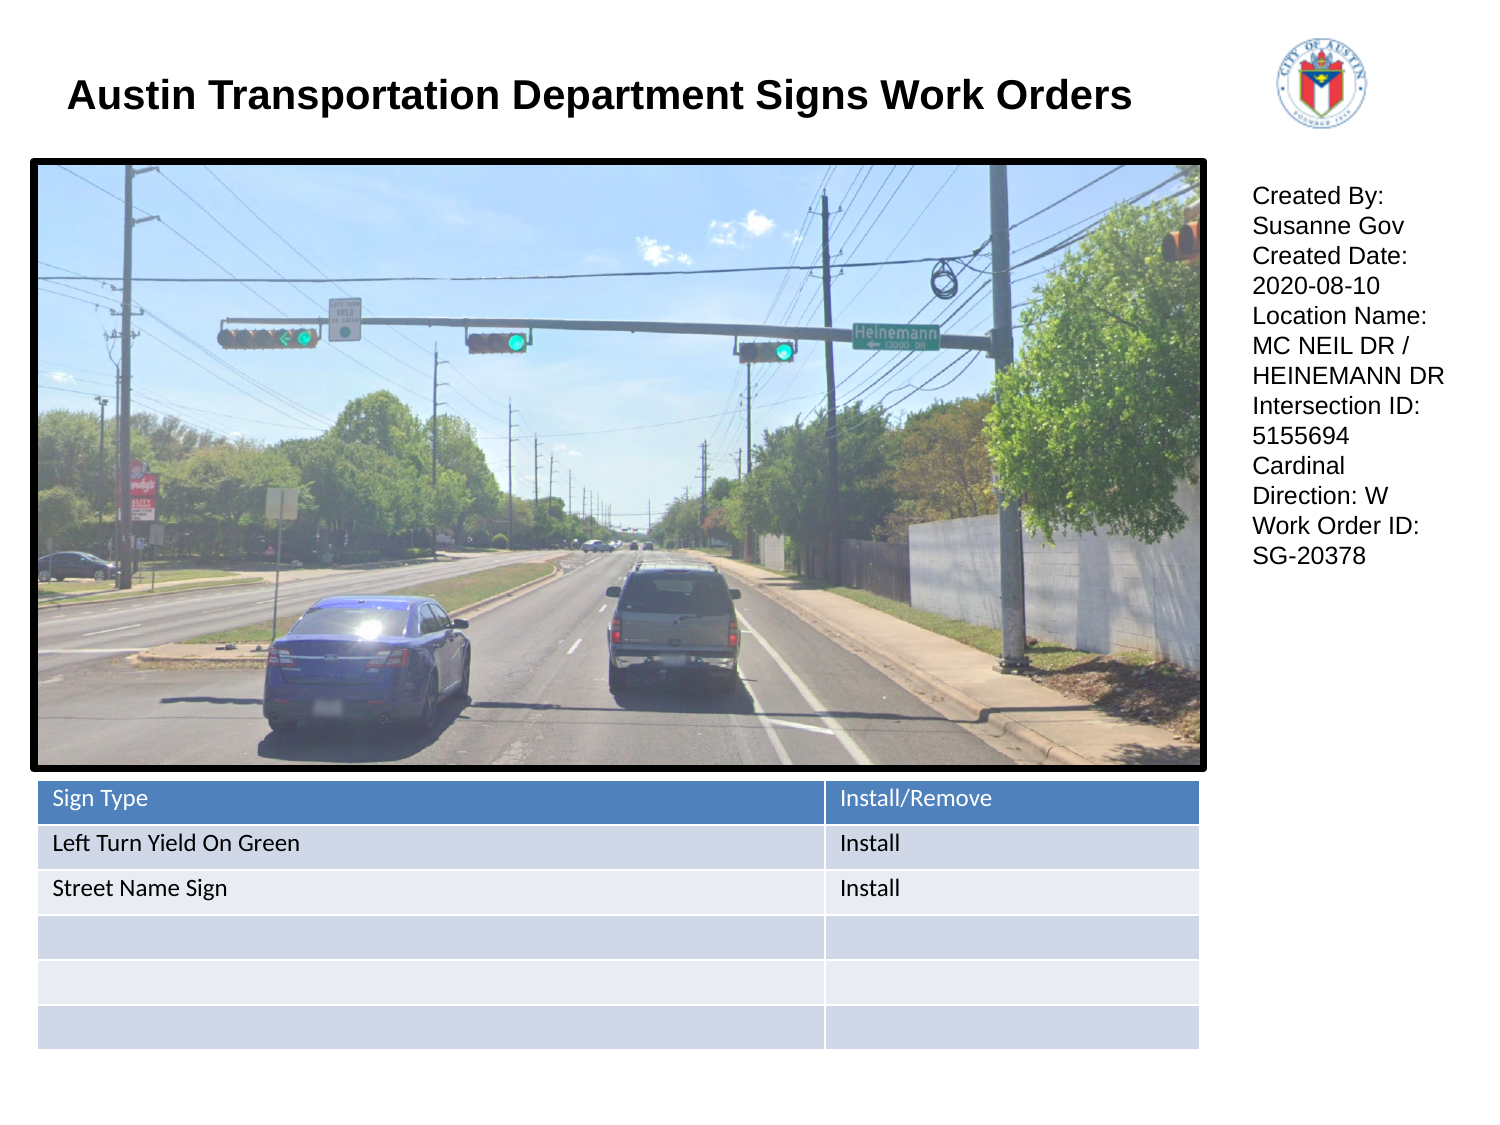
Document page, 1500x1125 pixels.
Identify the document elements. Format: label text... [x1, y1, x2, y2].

text_box Created By: Susanne Gov Created Date: 2020-08-10 Location Name: MC NEIL DR / HEINEMANN DR Intersection ID: 5155694 Cardinal Direction: W Work Order ID: SG-20378 [1237, 172, 1463, 577]
picture [1274, 37, 1369, 132]
table_cell Install [826, 826, 1199, 869]
table_cell Install [826, 871, 1199, 914]
table_cell Street Name Sign [38, 871, 824, 914]
table_cell Left Turn Yield On Green [38, 826, 824, 869]
table_header Install/Remove [826, 781, 1199, 824]
picture [37, 164, 1201, 766]
table_cell [826, 961, 1199, 1004]
table_cell [38, 916, 824, 959]
table_cell [826, 916, 1199, 959]
text_box Austin Transportation Department Signs Work Orders [51, 60, 1149, 125]
table_header Sign Type [38, 781, 824, 824]
table_cell [38, 1006, 824, 1049]
table_cell [826, 1006, 1199, 1049]
table_cell [38, 961, 824, 1004]
